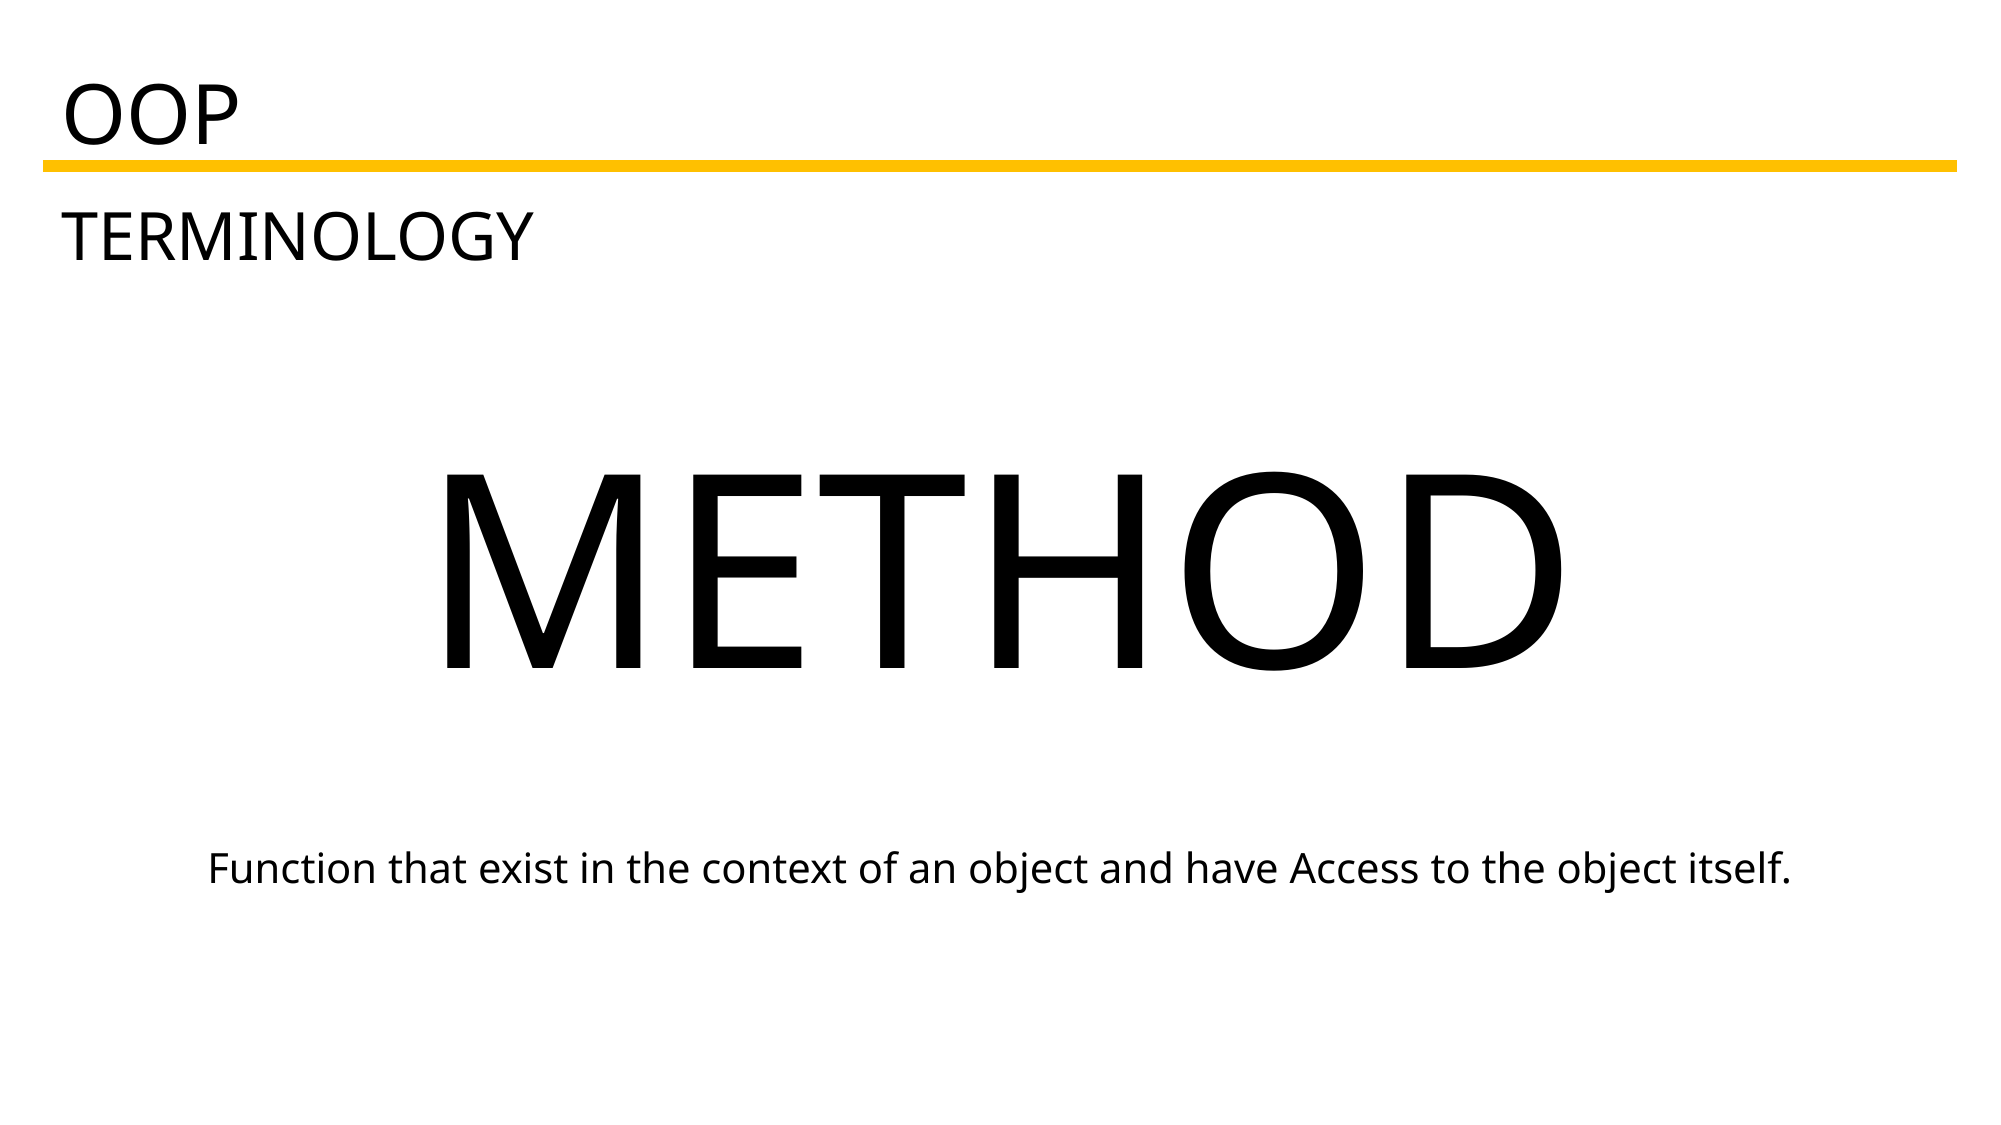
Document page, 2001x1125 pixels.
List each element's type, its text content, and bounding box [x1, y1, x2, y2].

text_box Function that exist in the context of an object and have Access to the object itself. [192, 834, 1808, 899]
text_box TERMINOLOGY [46, 185, 550, 281]
text_box OOP [46, 53, 257, 165]
text_box METHOD [407, 390, 1593, 731]
